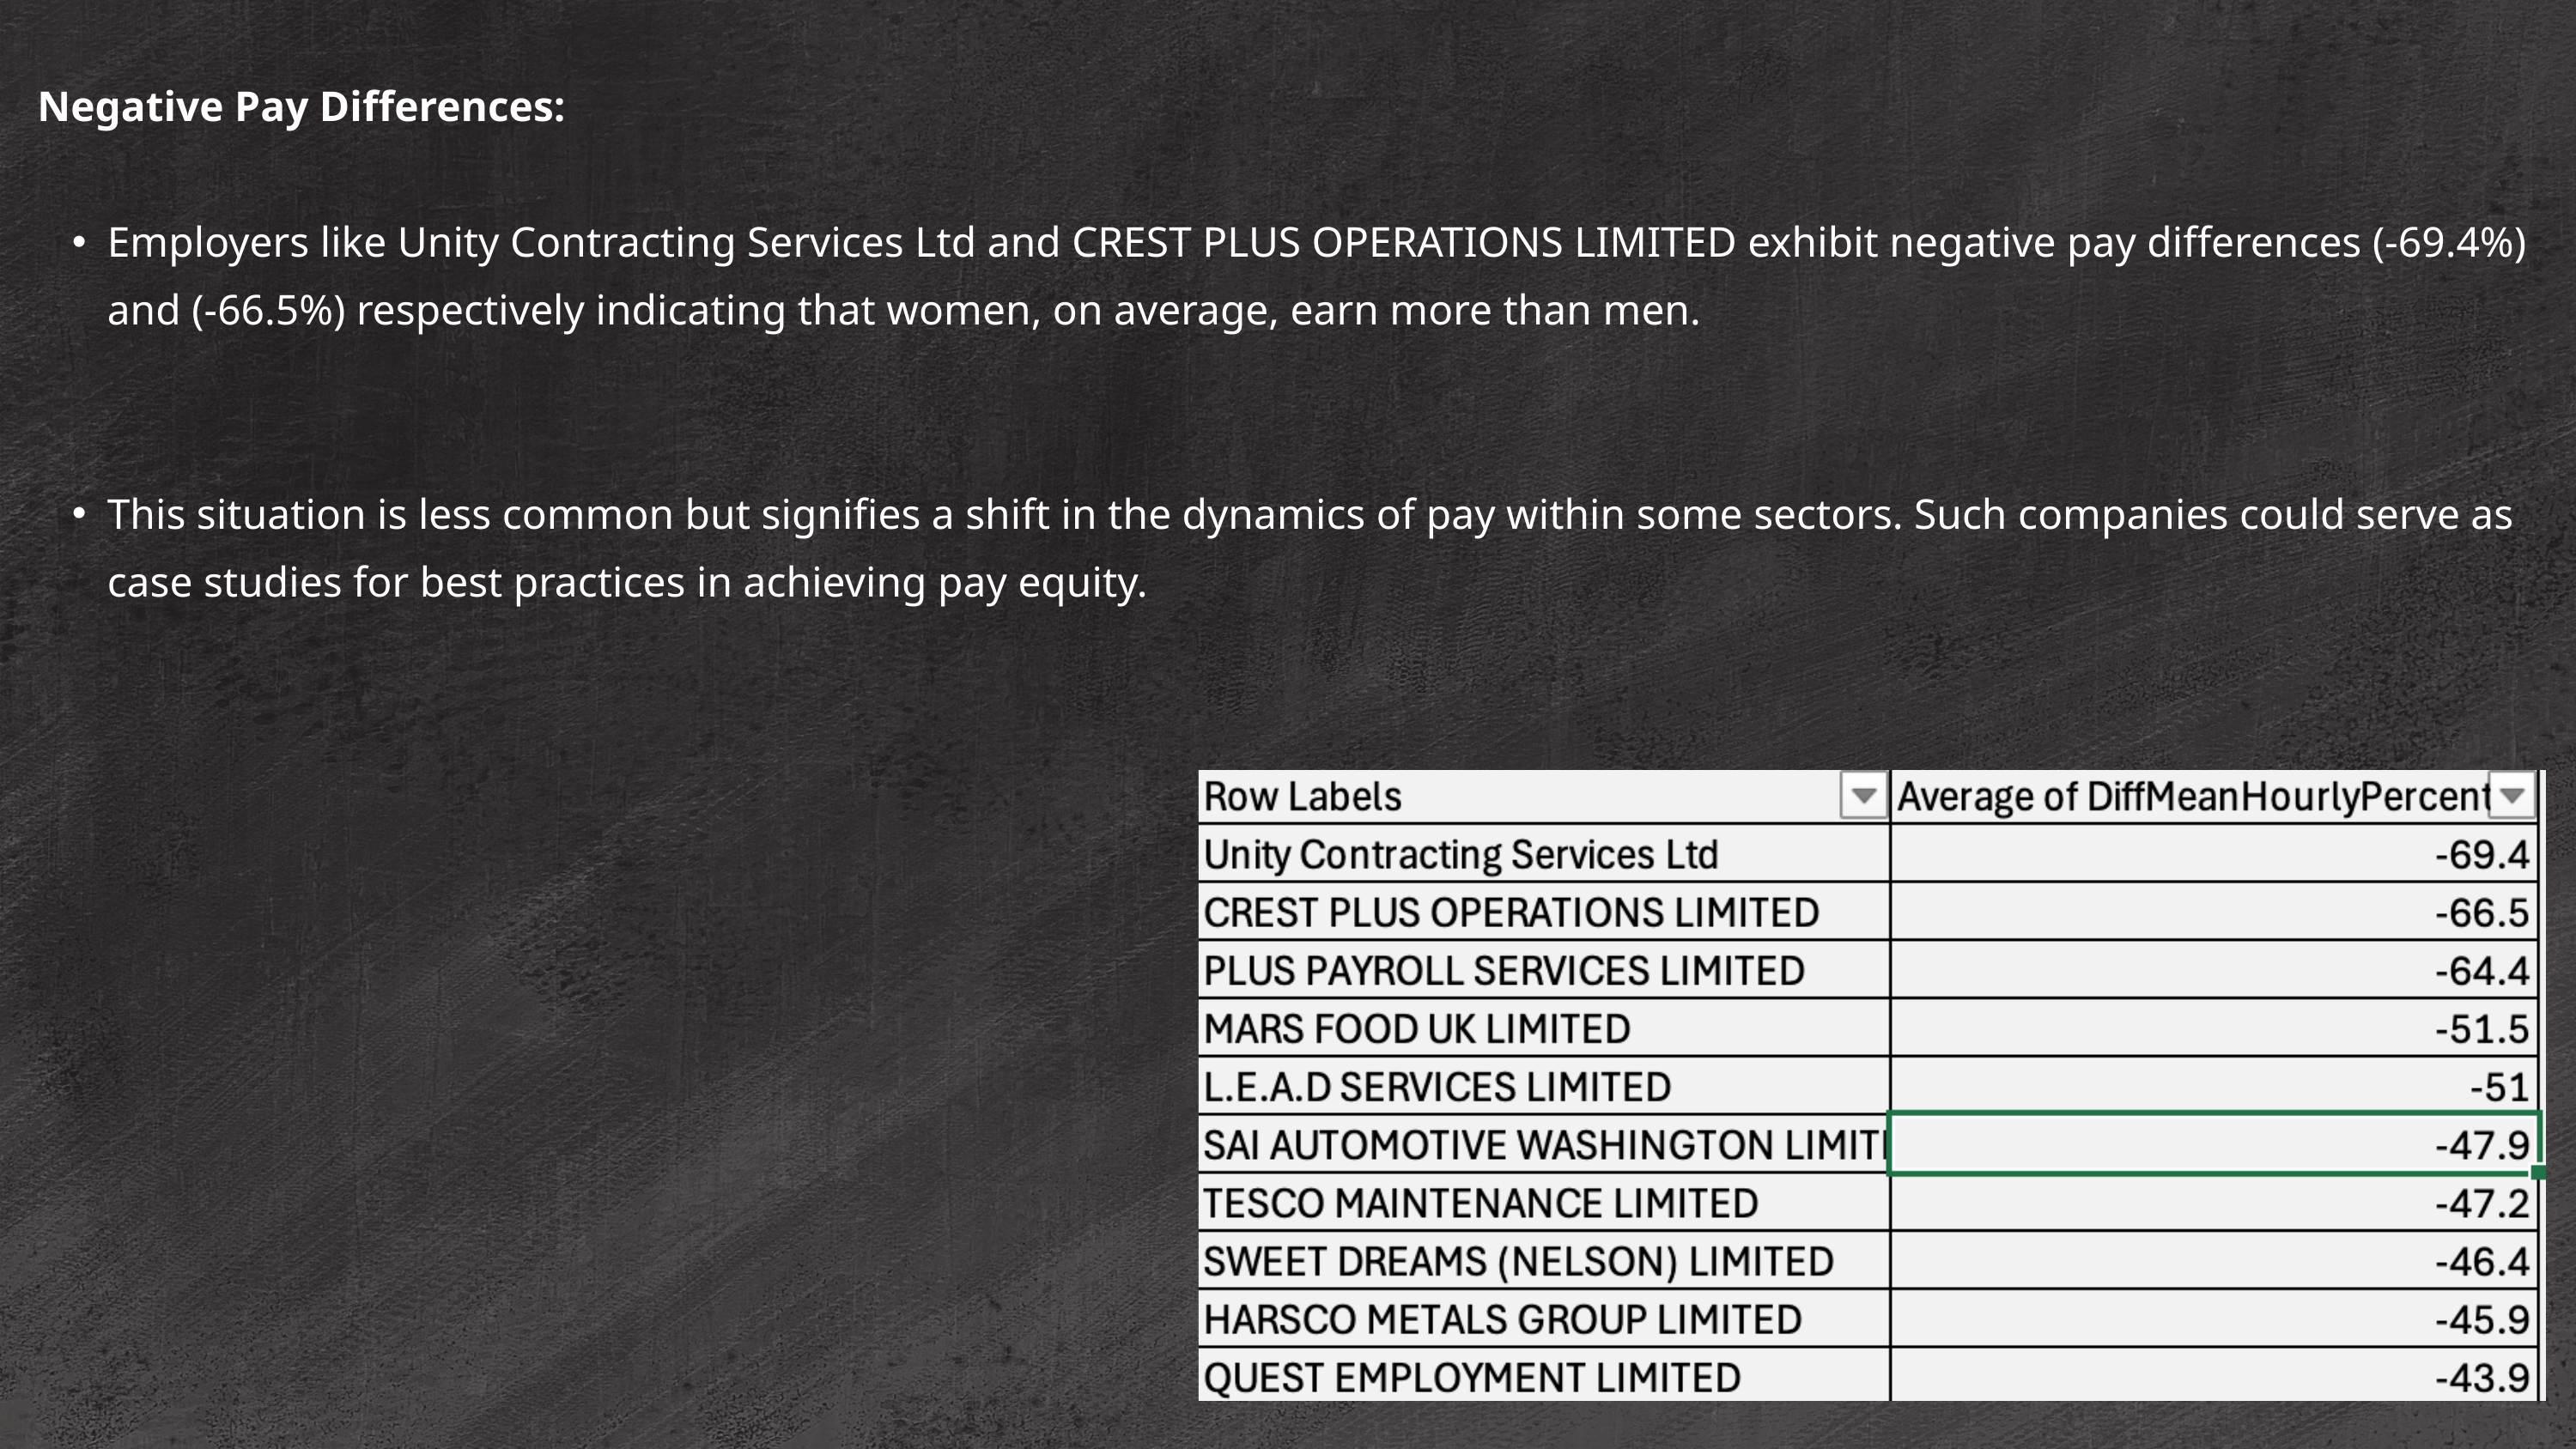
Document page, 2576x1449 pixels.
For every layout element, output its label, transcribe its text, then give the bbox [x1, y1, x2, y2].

text_box [1198, 770, 2546, 1401]
text_box Negative Pay Differences: Employers like Unity Contracting Services Ltd and CREST PLUS OPERATIONS LIMITED exhibit negative pay differences (-69.4%) and (-66.5%) respectively indicating that women, on average, earn more than men. This situation is less common but signifies a shift in the dynamics of pay within some sectors. Such companies could serve as case studies for best practices in achieving pay equity. [37, 61, 2539, 673]
text_box [0, 0, 2576, 1449]
